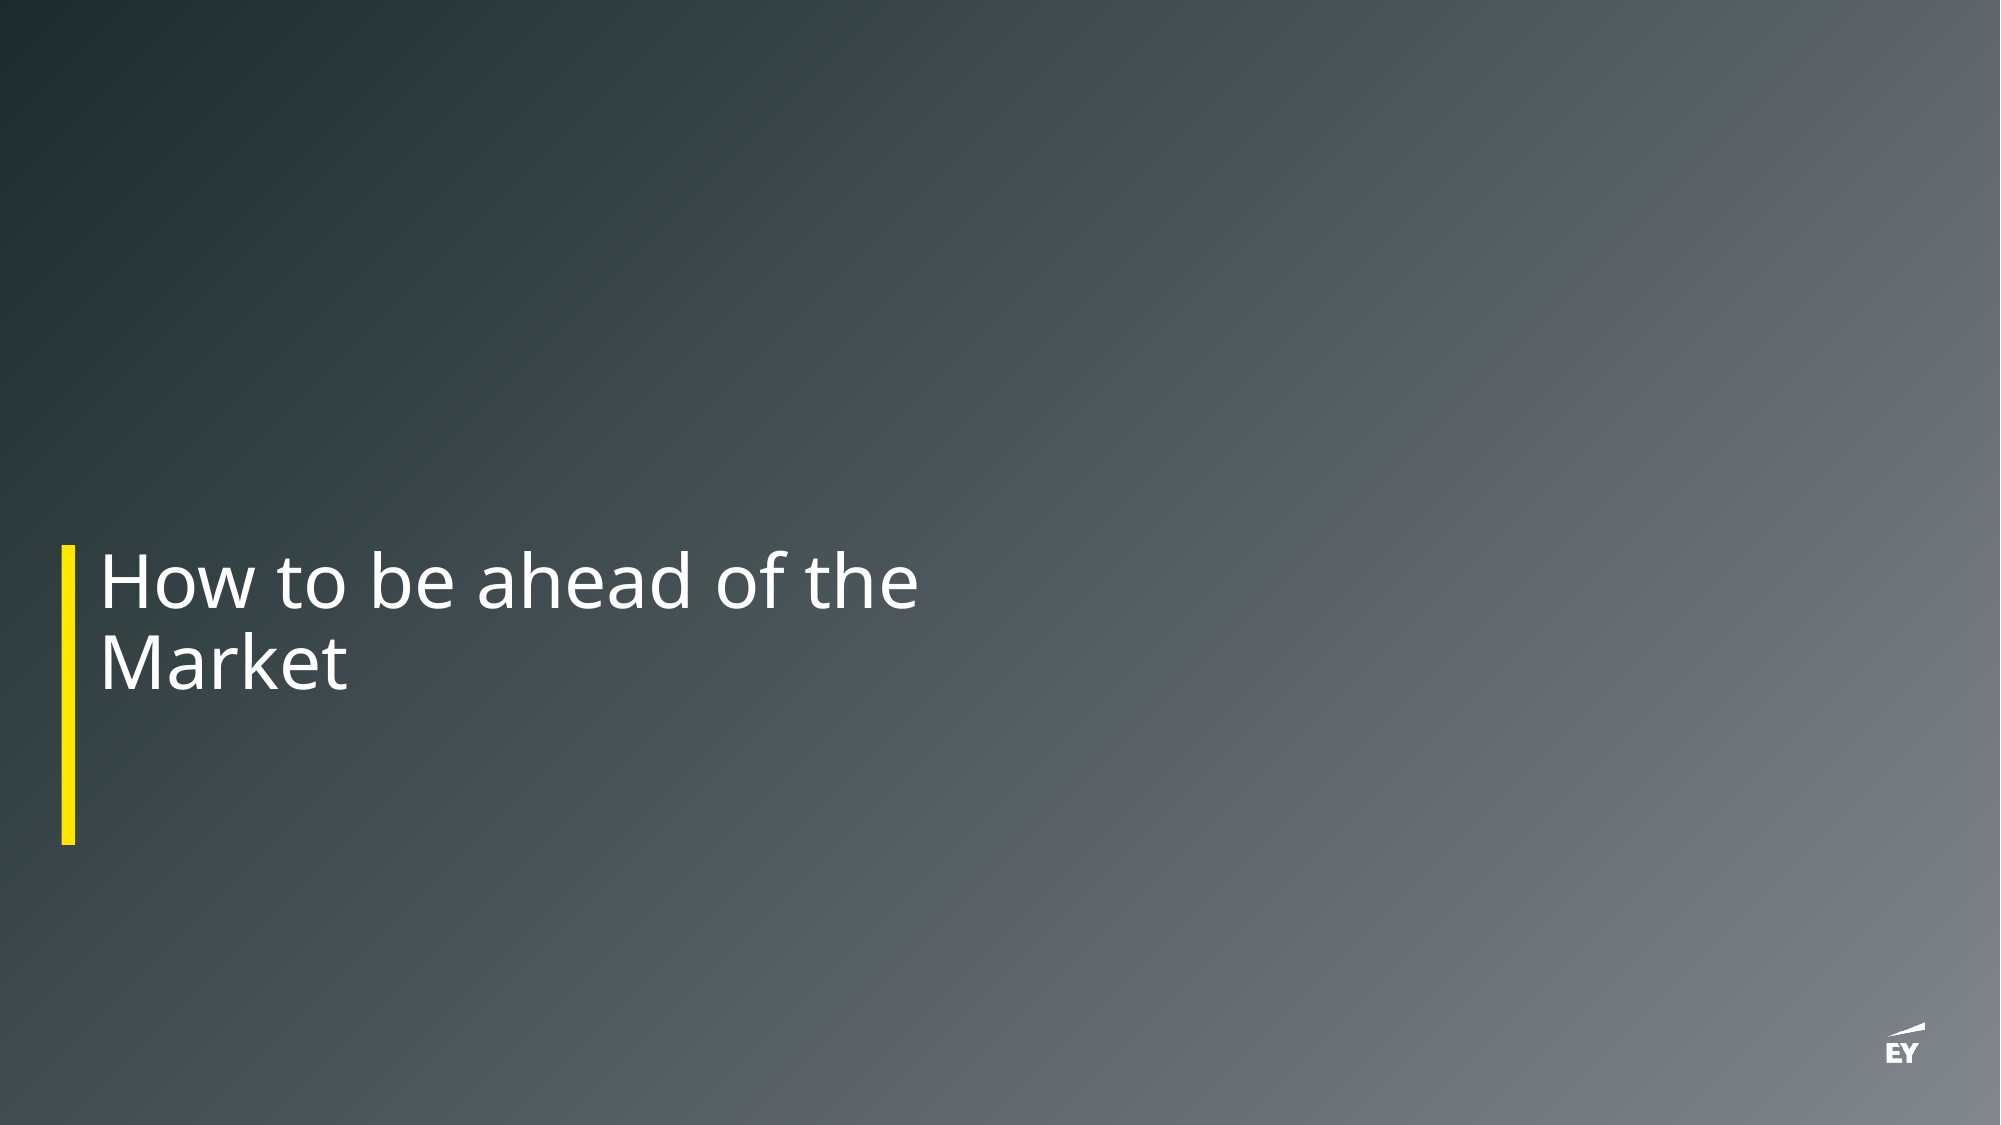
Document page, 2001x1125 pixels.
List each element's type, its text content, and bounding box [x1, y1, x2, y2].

list How to be ahead of the Market [98, 543, 1191, 619]
picture [1886, 1022, 1925, 1063]
